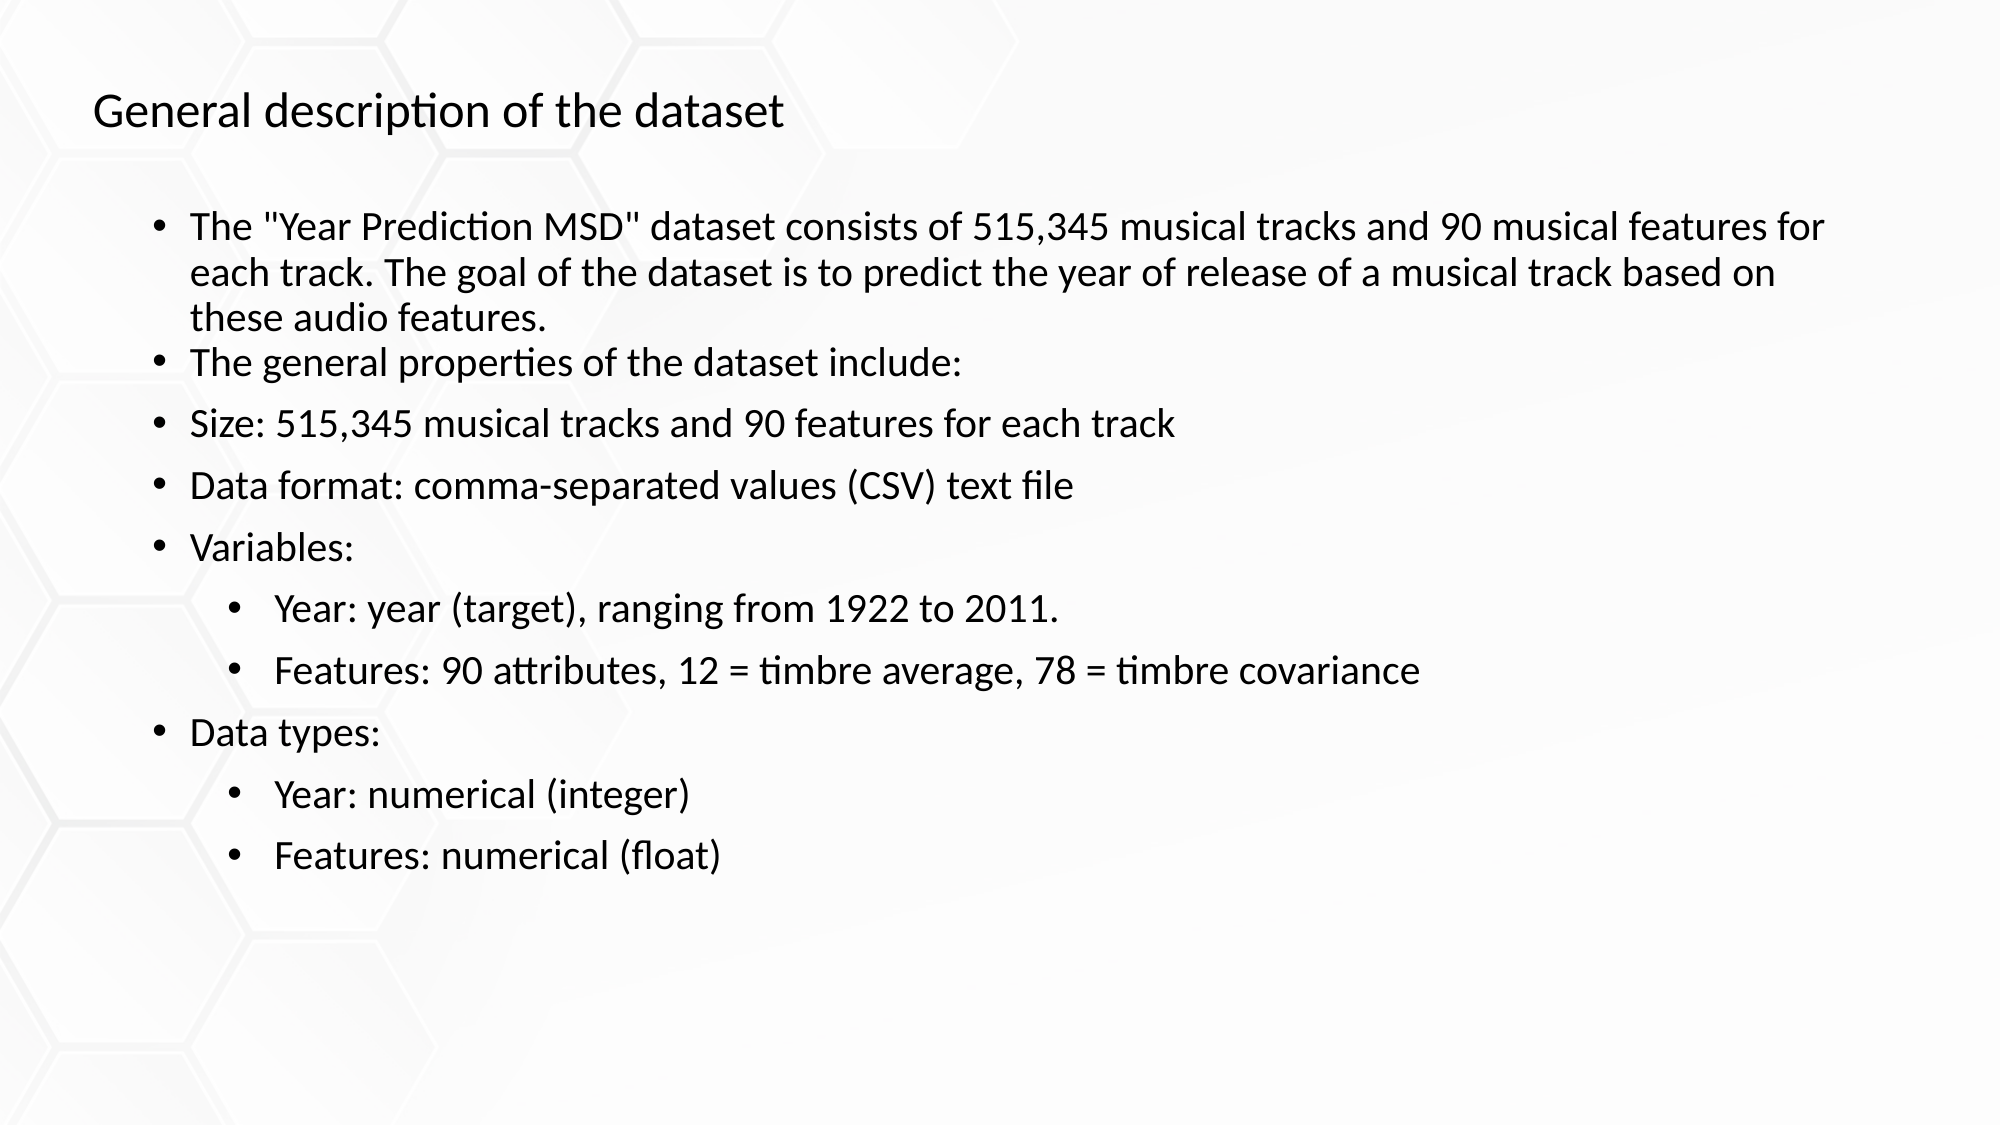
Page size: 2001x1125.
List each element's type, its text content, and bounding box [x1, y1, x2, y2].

list The "Year Prediction MSD" dataset consists of 515,345 musical tracks and 90 musical features for each track. The goal of the dataset is to predict the year of release of a musical track based on these audio features. The general properties of the dataset include: Size: 515,345 musical tracks and 90 features for each track Data format: comma-separated values (CSV) text file Variables: Year: year (target), ranging from 1922 to 2011. Features: 90 attributes, 12 = timbre average, 78 = timbre covariance Data types: Year: numerical (integer) Features: numerical (float) [137, 197, 1863, 1066]
title General description of the dataset [77, 53, 1803, 169]
